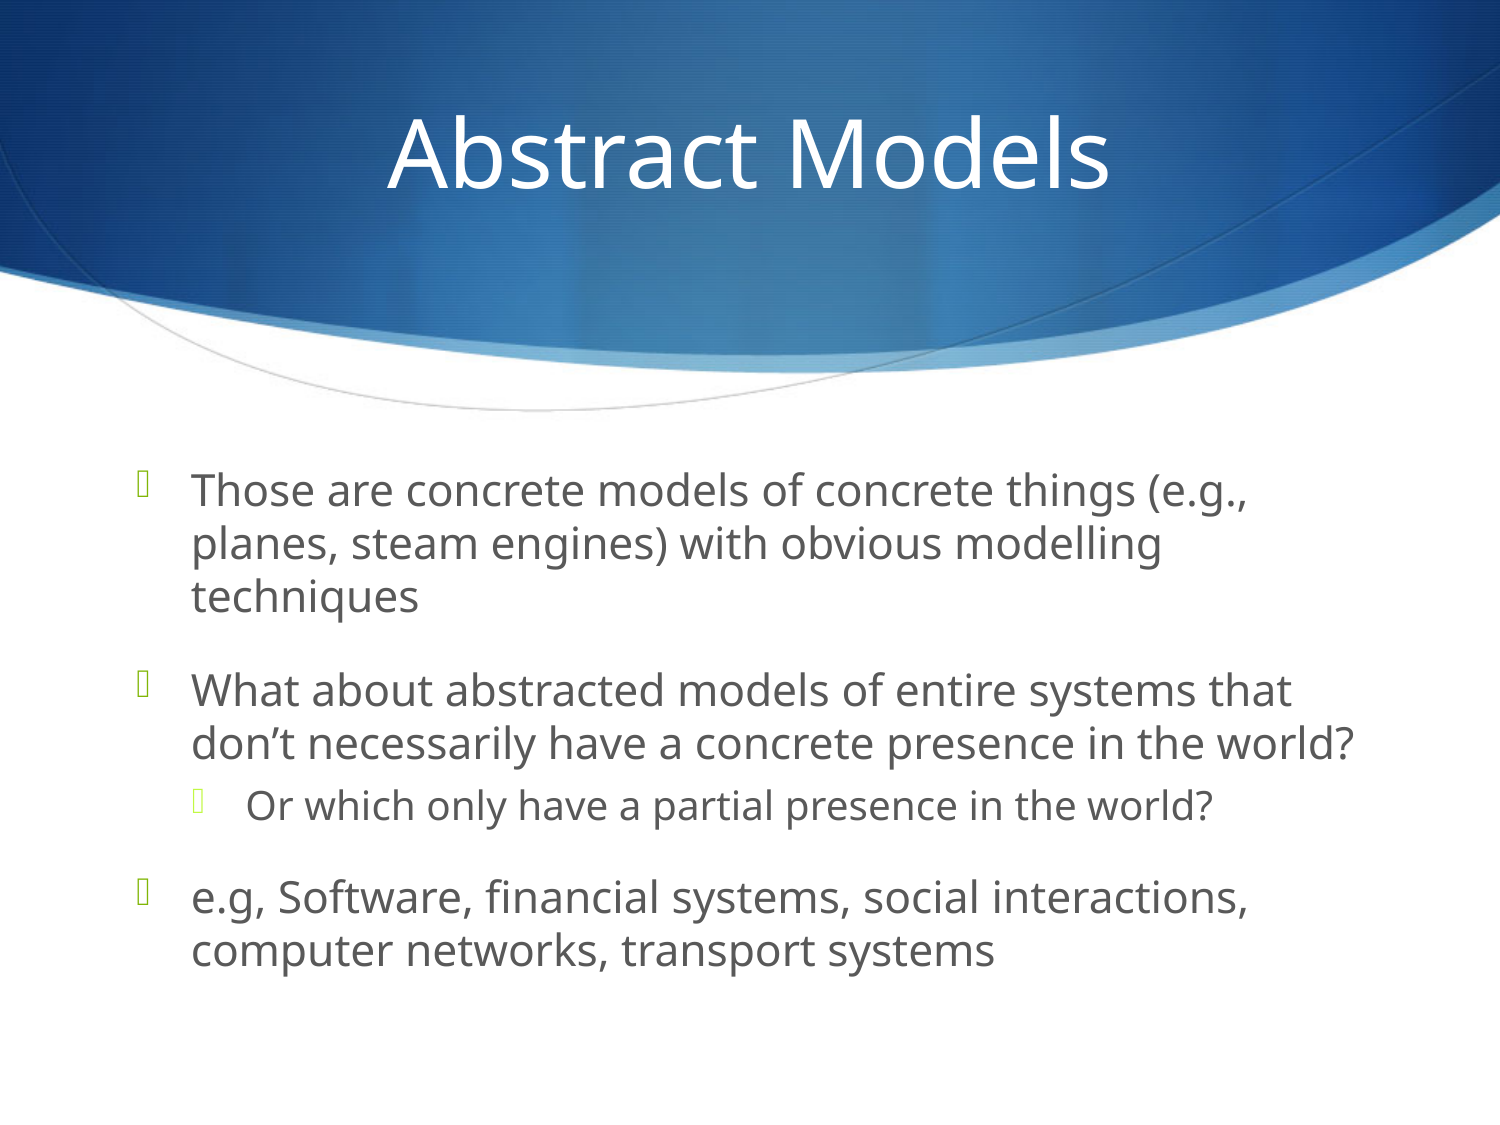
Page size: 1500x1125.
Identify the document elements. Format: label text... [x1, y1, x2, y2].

title Abstract Models [75, 56, 1425, 245]
picture [0, 0, 1500, 1125]
list Those are concrete models of concrete things (e.g., planes, steam engines) with obvious modelling techniques What about abstracted models of entire systems that don’t necessarily have a concrete presence in the world? Or which only have a partial presence in the world? e.g, Software, financial systems, social interactions, computer networks, transport systems [121, 454, 1379, 991]
